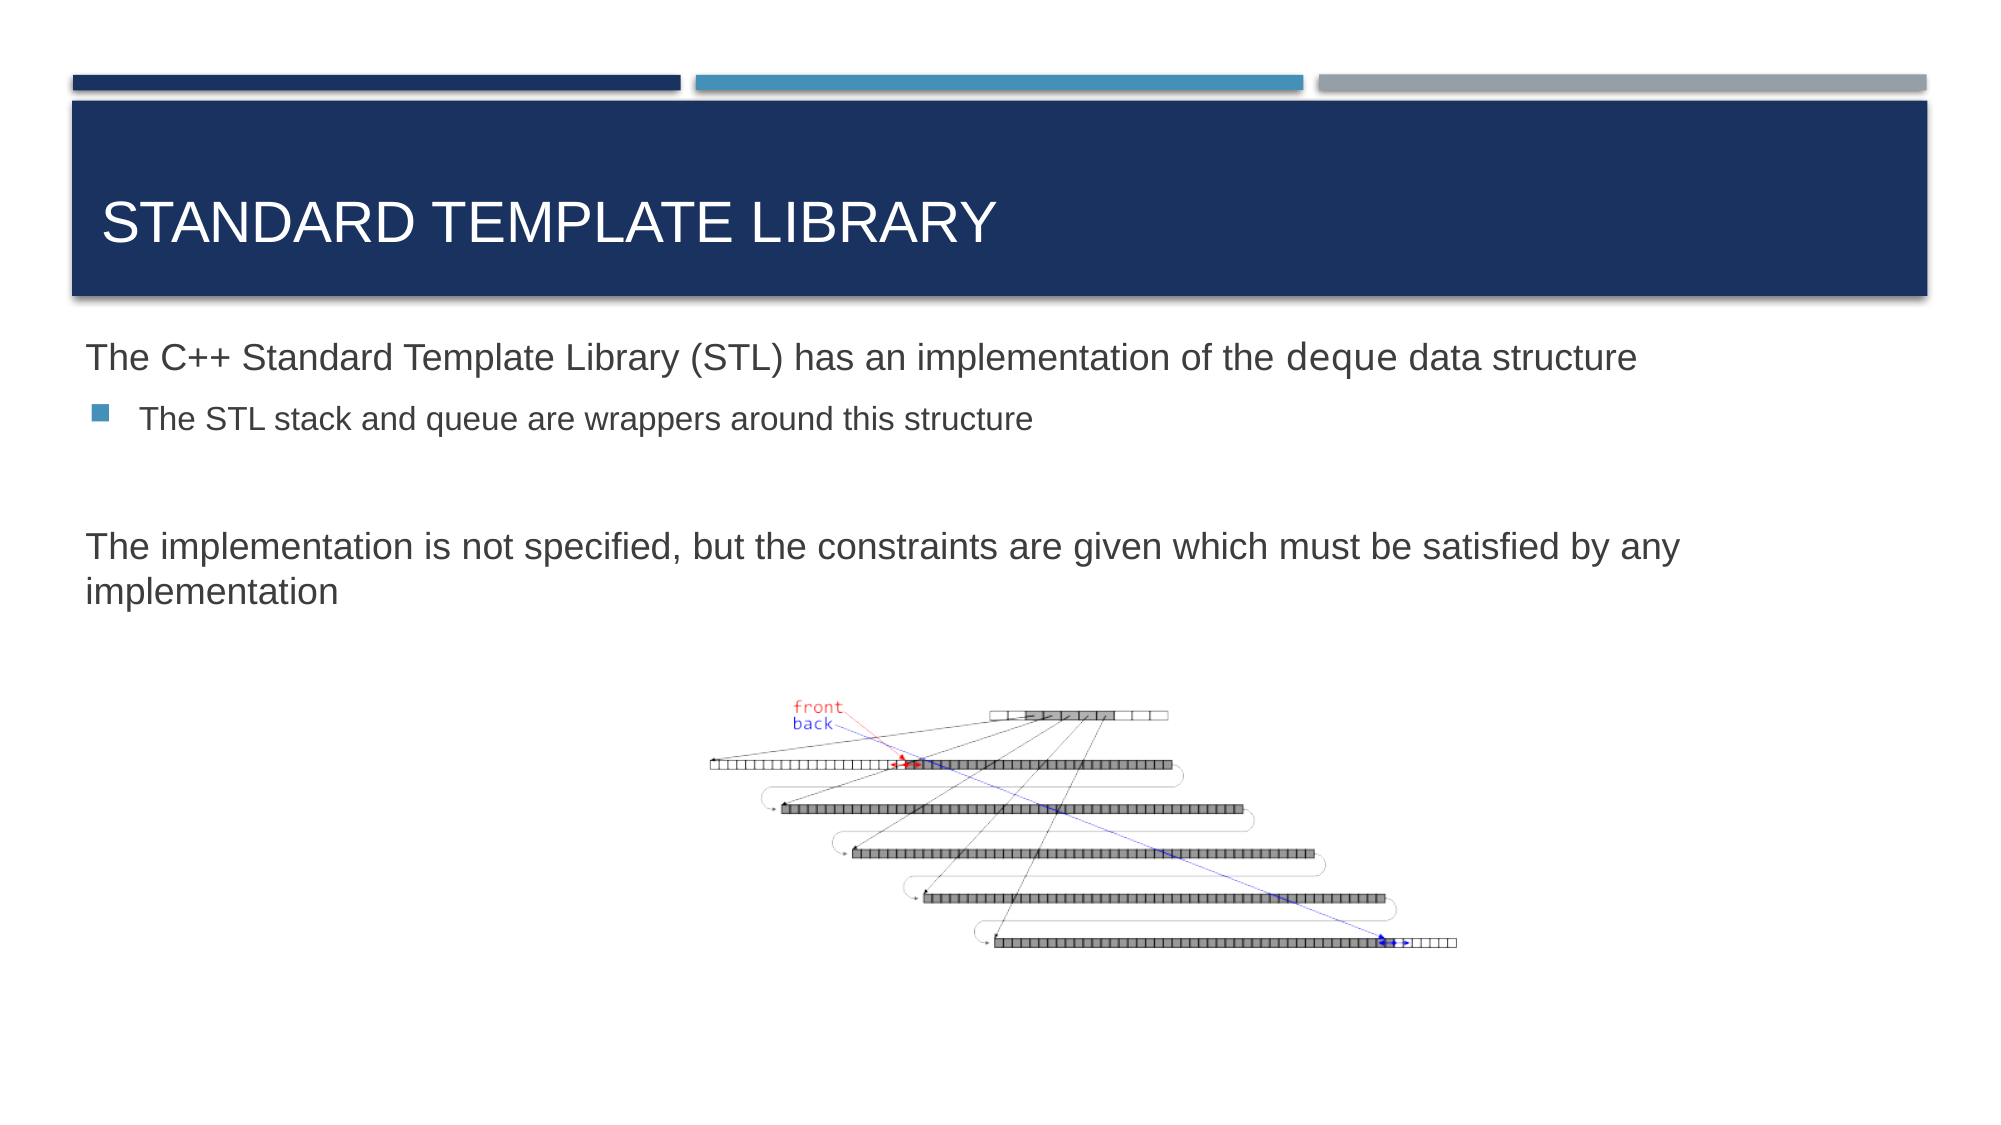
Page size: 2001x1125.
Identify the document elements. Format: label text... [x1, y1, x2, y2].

title Standard Template Library [85, 66, 1896, 262]
picture [705, 698, 1462, 952]
list The C++ Standard Template Library (STL) has an implementation of the deque data structure The STL stack and queue are wrappers around this structure The implementation is not specified, but the constraints are given which must be satisfied by any implementation [20, 311, 1950, 699]
